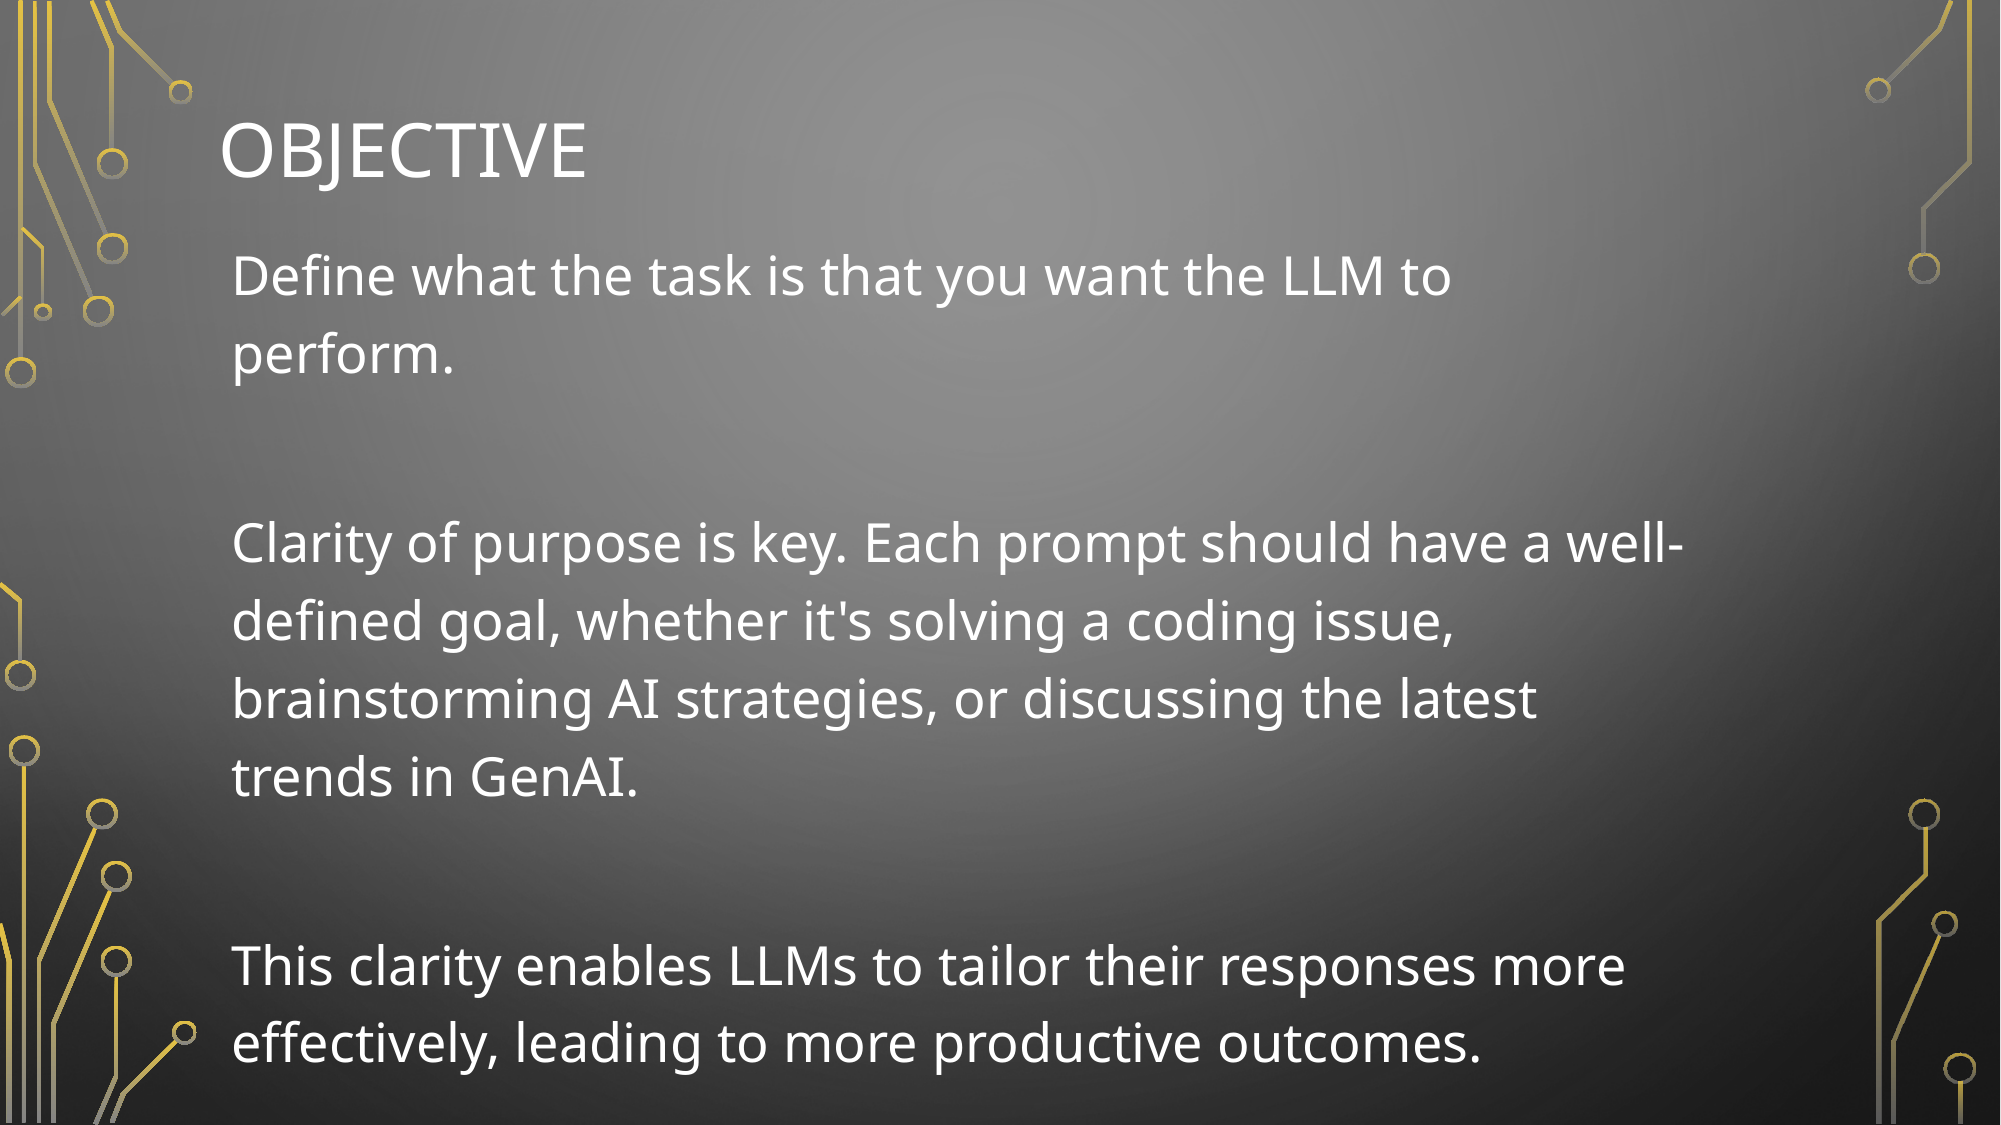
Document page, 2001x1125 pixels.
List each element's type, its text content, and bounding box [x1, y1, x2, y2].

title objective [203, 29, 1604, 277]
list Define what the task is that you want the LLM to perform. Clarity of purpose is key. Each prompt should have a well-defined goal, whether it's solving a coding issue, brainstorming AI strategies, or discussing the latest trends in GenAI. This clarity enables LLMs to tailor their responses more effectively, leading to more productive outcomes. [216, 221, 1706, 1082]
